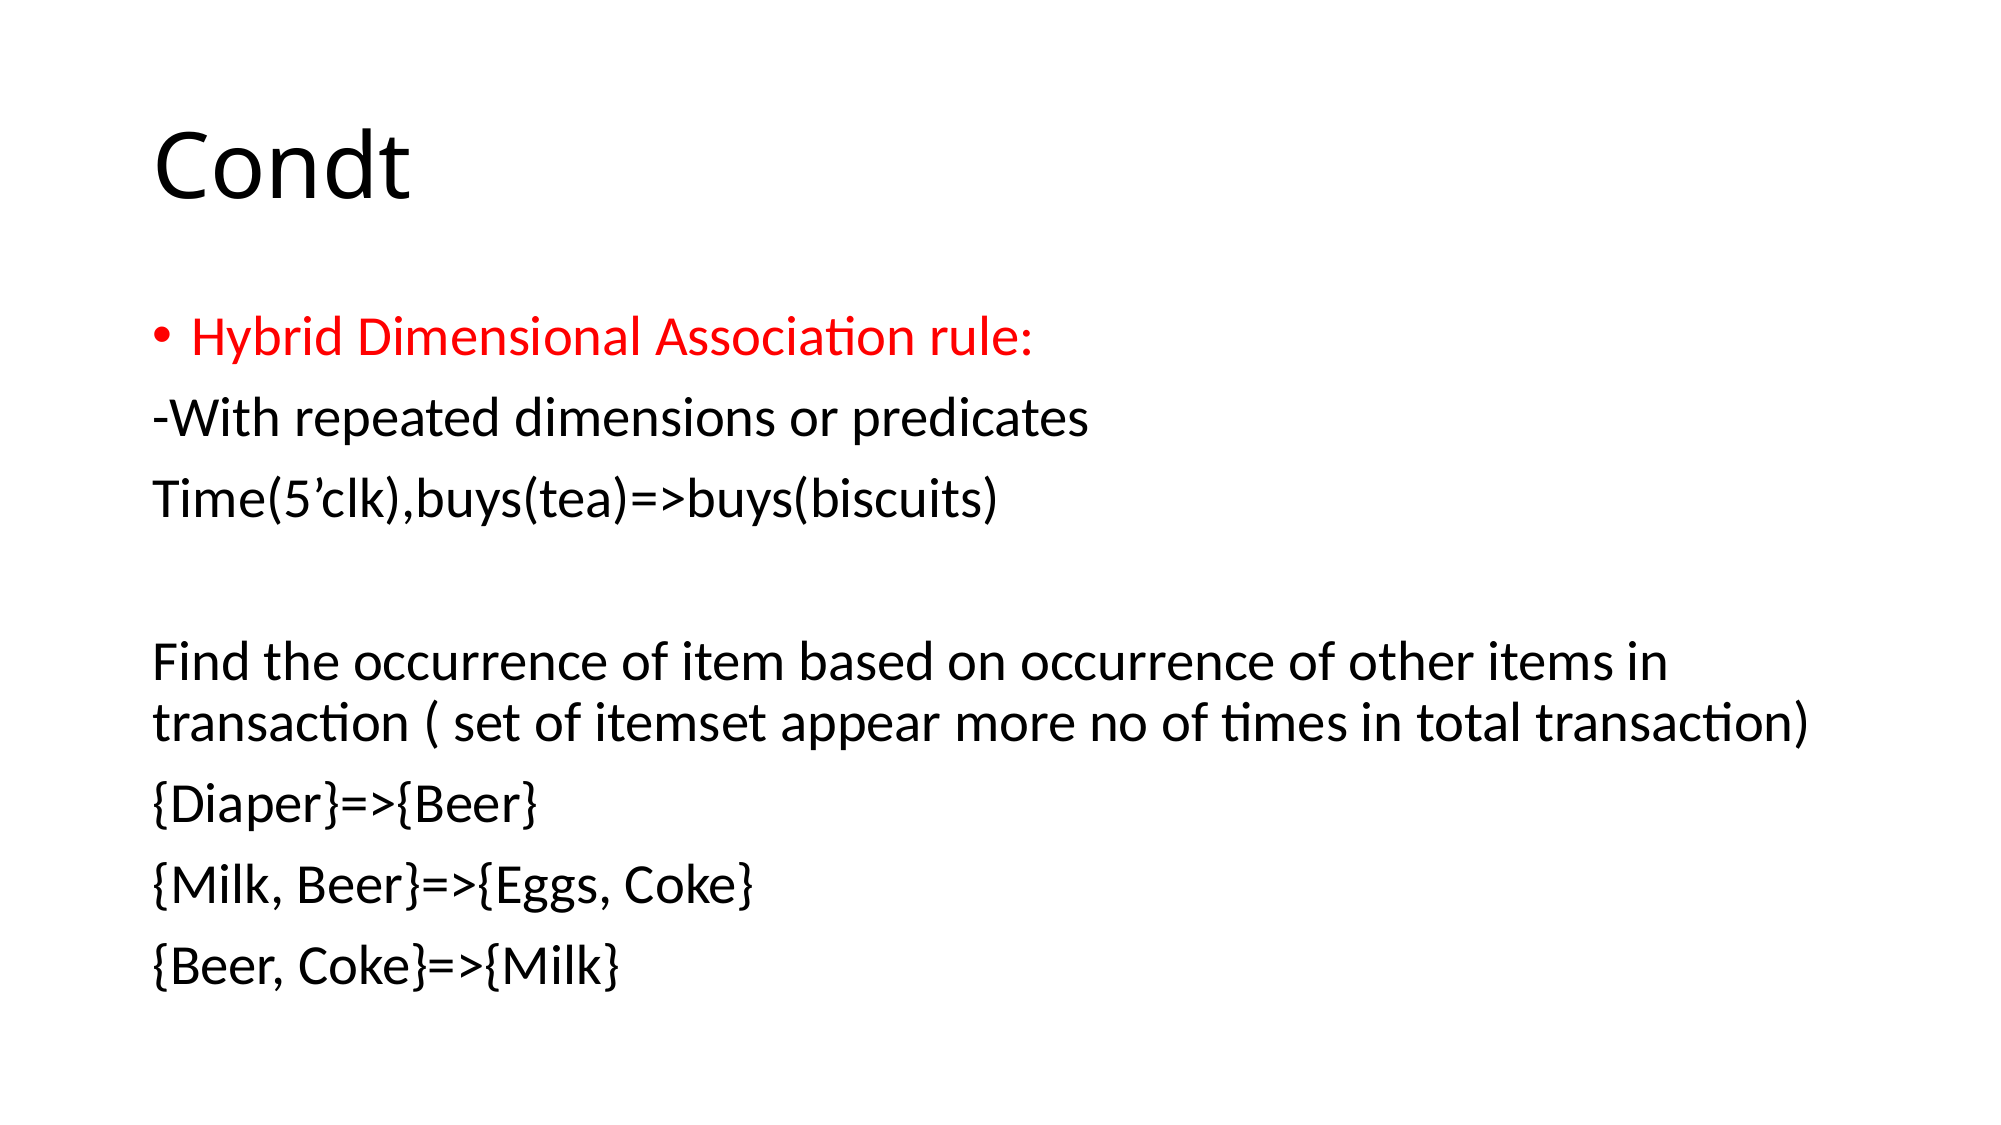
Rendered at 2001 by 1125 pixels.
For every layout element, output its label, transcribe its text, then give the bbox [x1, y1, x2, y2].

list Hybrid Dimensional Association rule: -With repeated dimensions or predicates Time(5’clk),buys(tea)=>buys(biscuits) Find the occurrence of item based on occurrence of other items in transaction ( set of itemset appear more no of times in total transaction) {Diaper}=>{Beer} {Milk, Beer}=>{Eggs, Coke} {Beer, Coke}=>{Milk} [137, 299, 1863, 1014]
title Condt [137, 59, 1863, 278]
